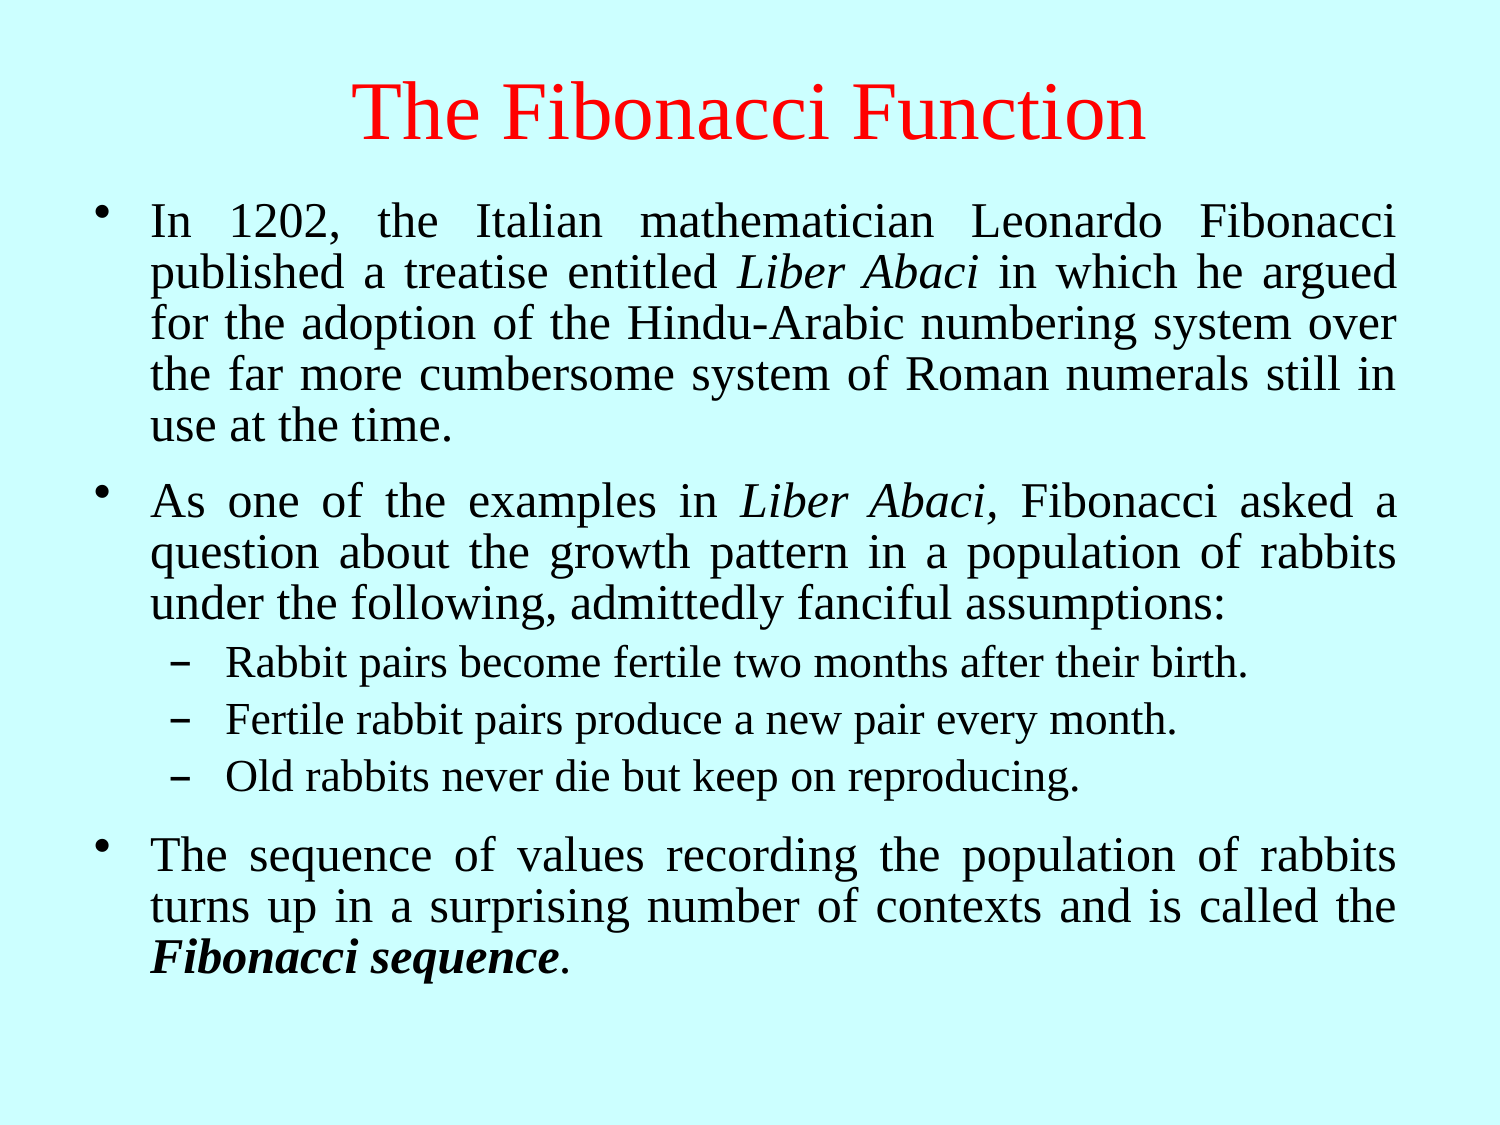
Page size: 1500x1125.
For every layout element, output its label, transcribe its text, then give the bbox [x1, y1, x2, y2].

title The Fibonacci Function [0, 12, 1500, 201]
text_box In 1202, the Italian mathematician Leonardo Fibonacci published a treatise entitled Liber Abaci in which he argued for the adoption of the Hindu-Arabic numbering system over the far more cumbersome system of Roman numerals still in use at the time. As one of the examples in Liber Abaci, Fibonacci asked a question about the growth pattern in a population of rabbits under the following, admittedly fanciful assumptions: Rabbit pairs become fertile two months after their birth. Fertile rabbit pairs produce a new pair every month. Old rabbits never die but keep on reproducing. The sequence of values recording the population of rabbits turns up in a surprising number of contexts and is called the Fibonacci sequence. [79, 189, 1413, 1038]
